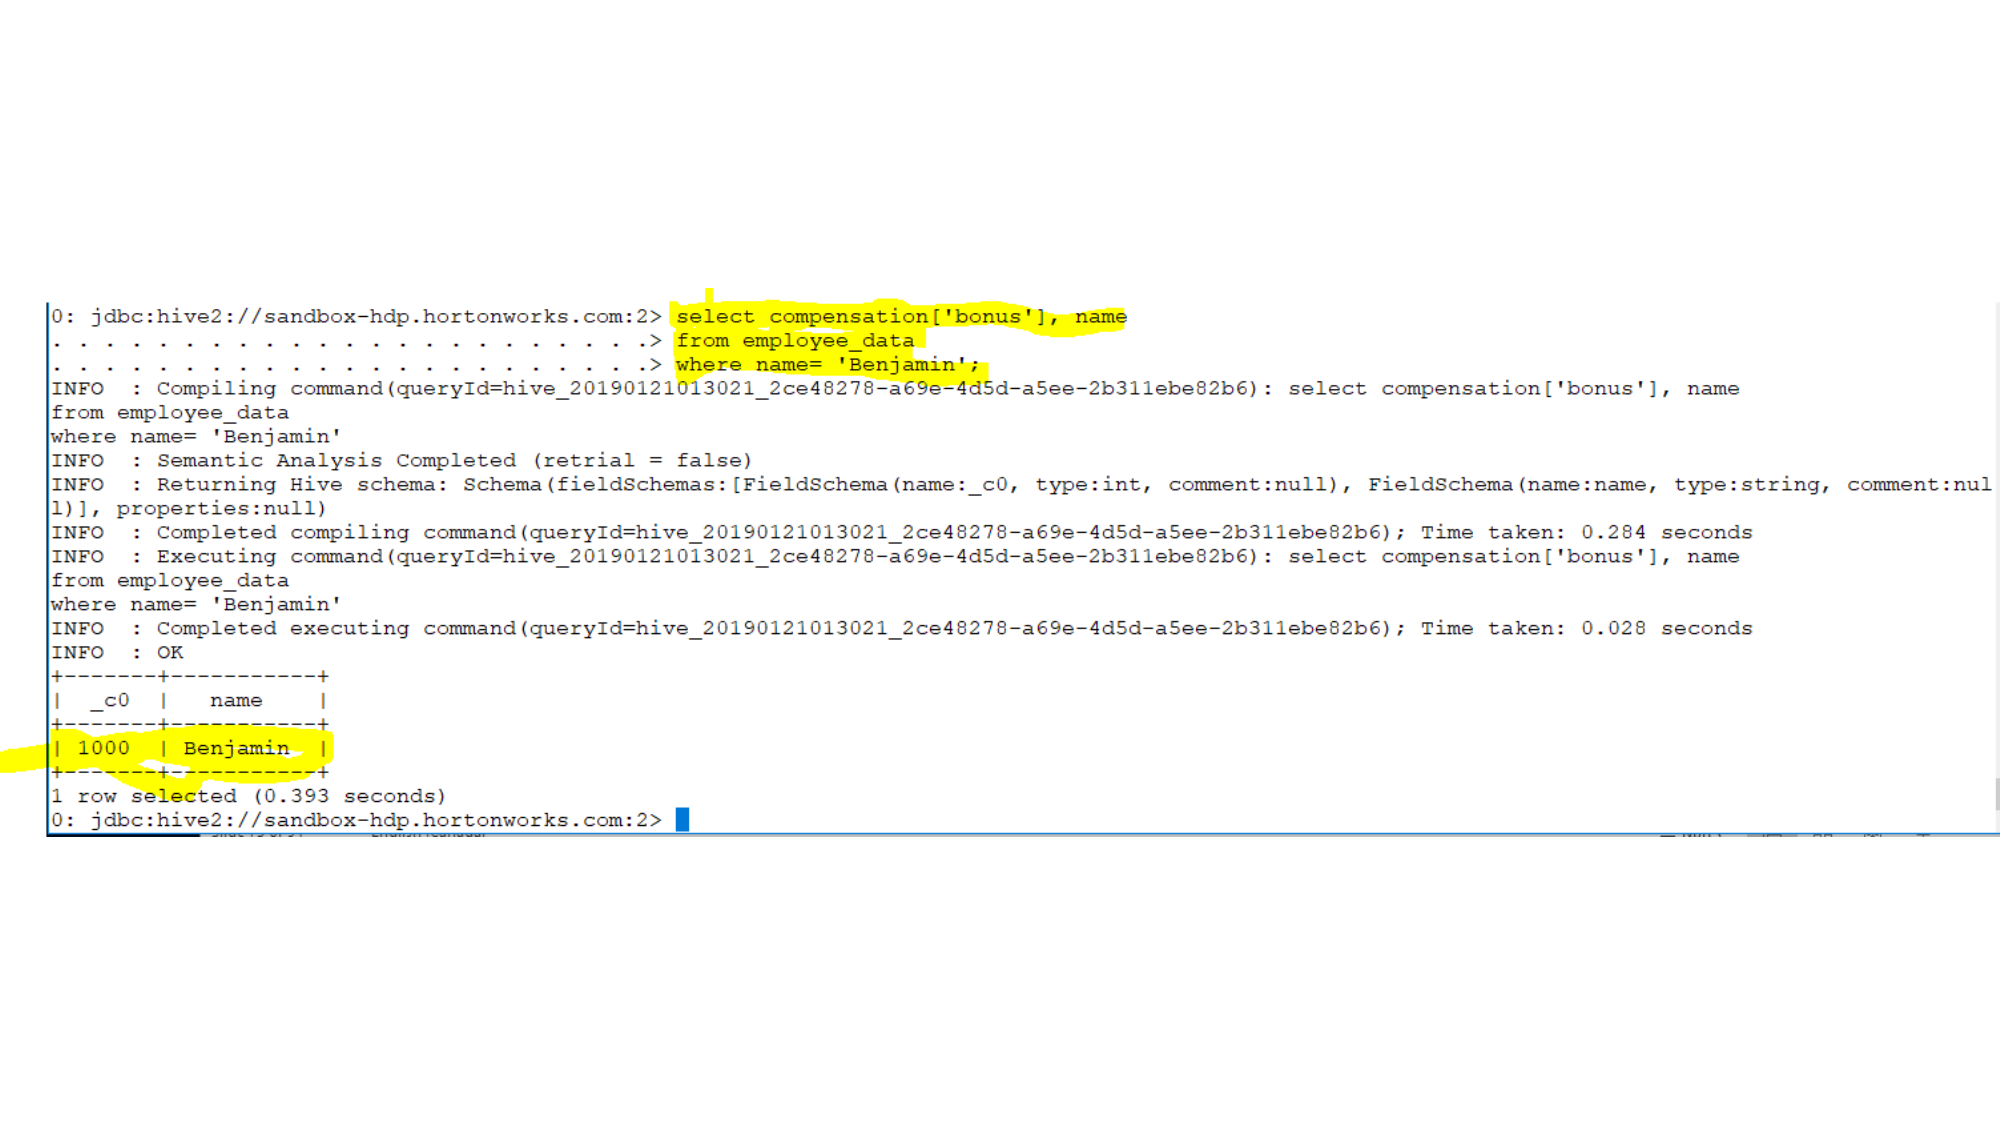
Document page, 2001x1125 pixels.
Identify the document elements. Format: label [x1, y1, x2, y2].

picture [0, 288, 2000, 837]
